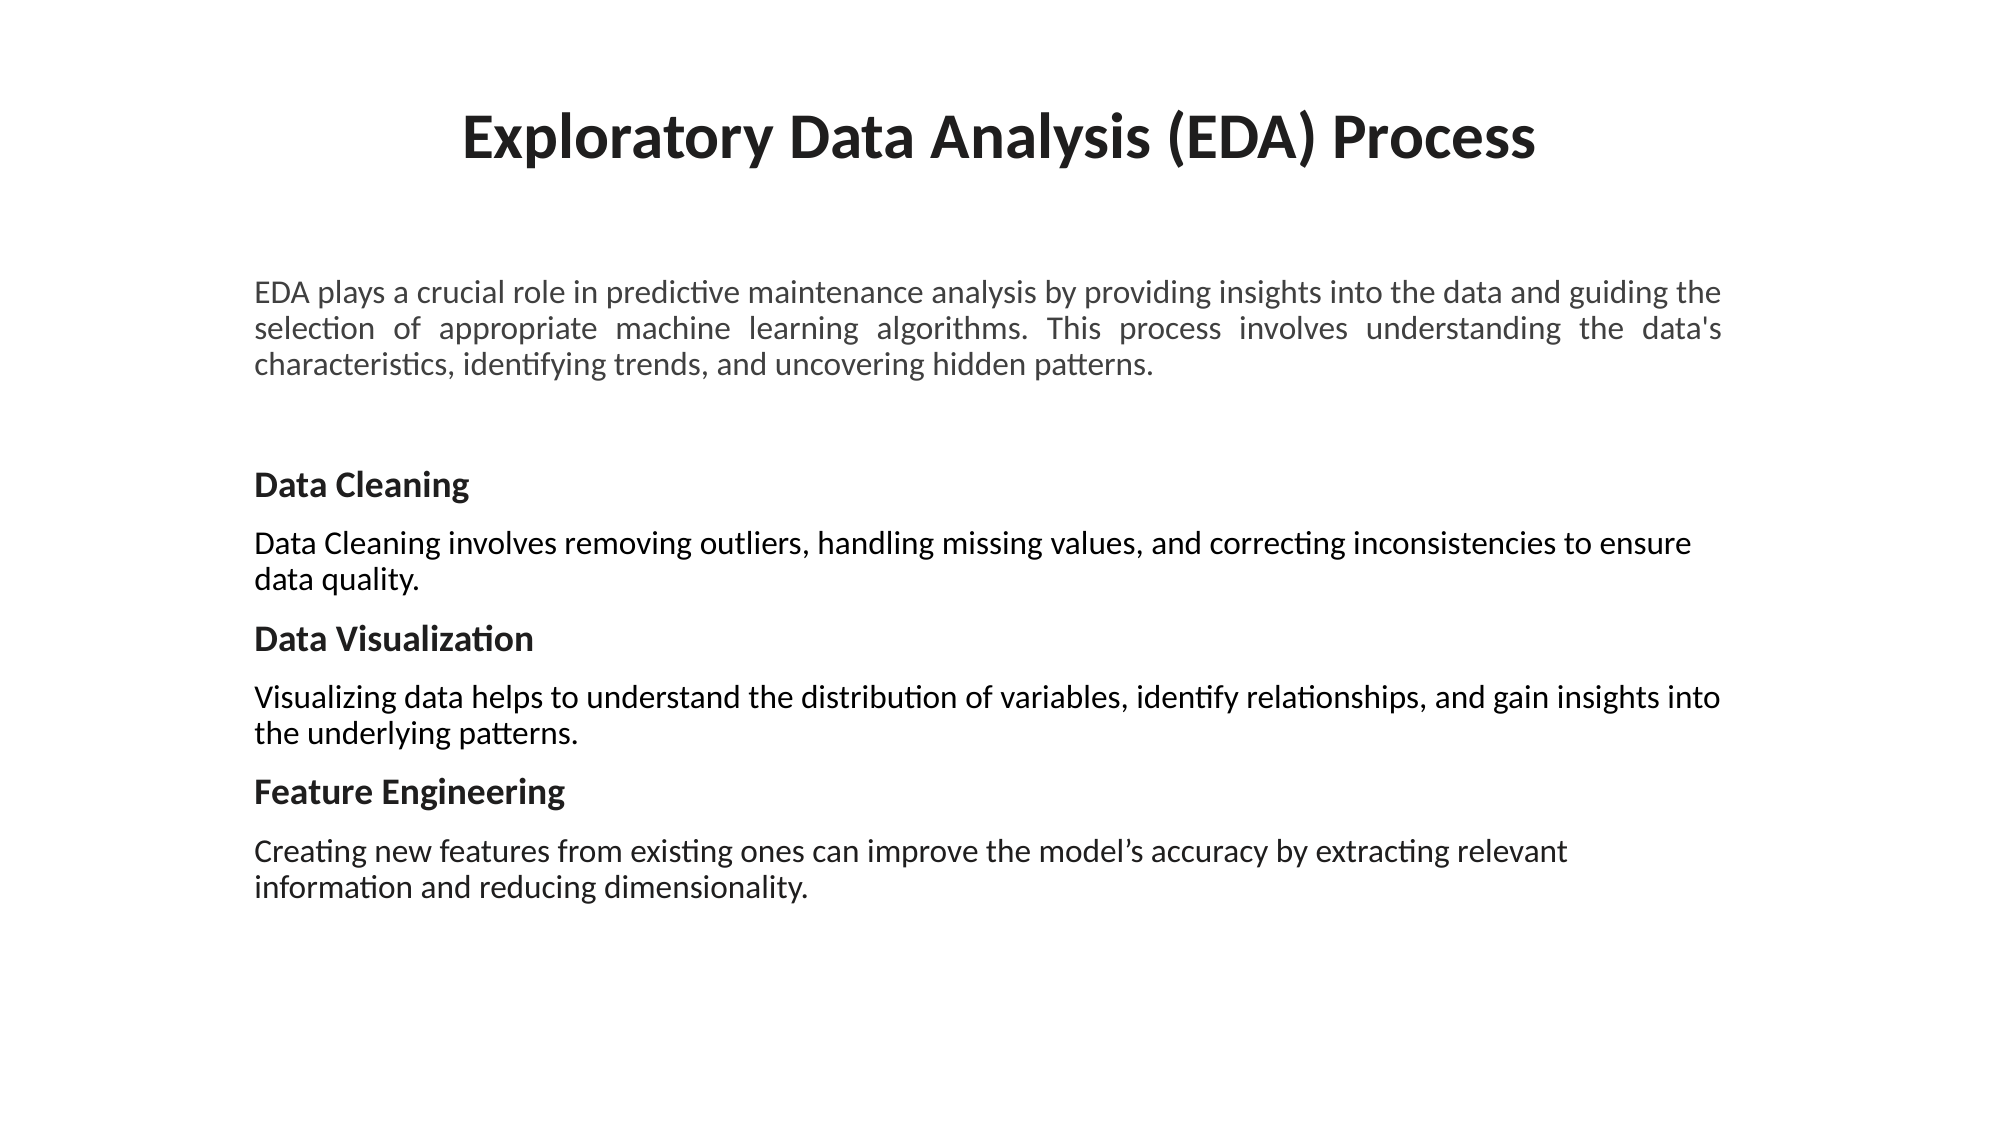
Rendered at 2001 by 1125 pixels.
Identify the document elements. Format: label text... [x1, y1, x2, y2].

title Exploratory Data Analysis (EDA) Process [249, 93, 1750, 311]
subtitle EDA plays a crucial role in predictive maintenance analysis by providing insights into the data and guiding the selection of appropriate machine learning algorithms. This process involves understanding the data's characteristics, identifying trends, and uncovering hidden patterns. Data Cleaning Data Cleaning involves removing outliers, handling missing values, and correcting inconsistencies to ensure data quality. Data Visualization Visualizing data helps to understand the distribution of variables, identify relationships, and gain insights into the underlying patterns. Feature Engineering Creating new features from existing ones can improve the model’s accuracy by extracting relevant information and reducing dimensionality. [239, 202, 1740, 962]
